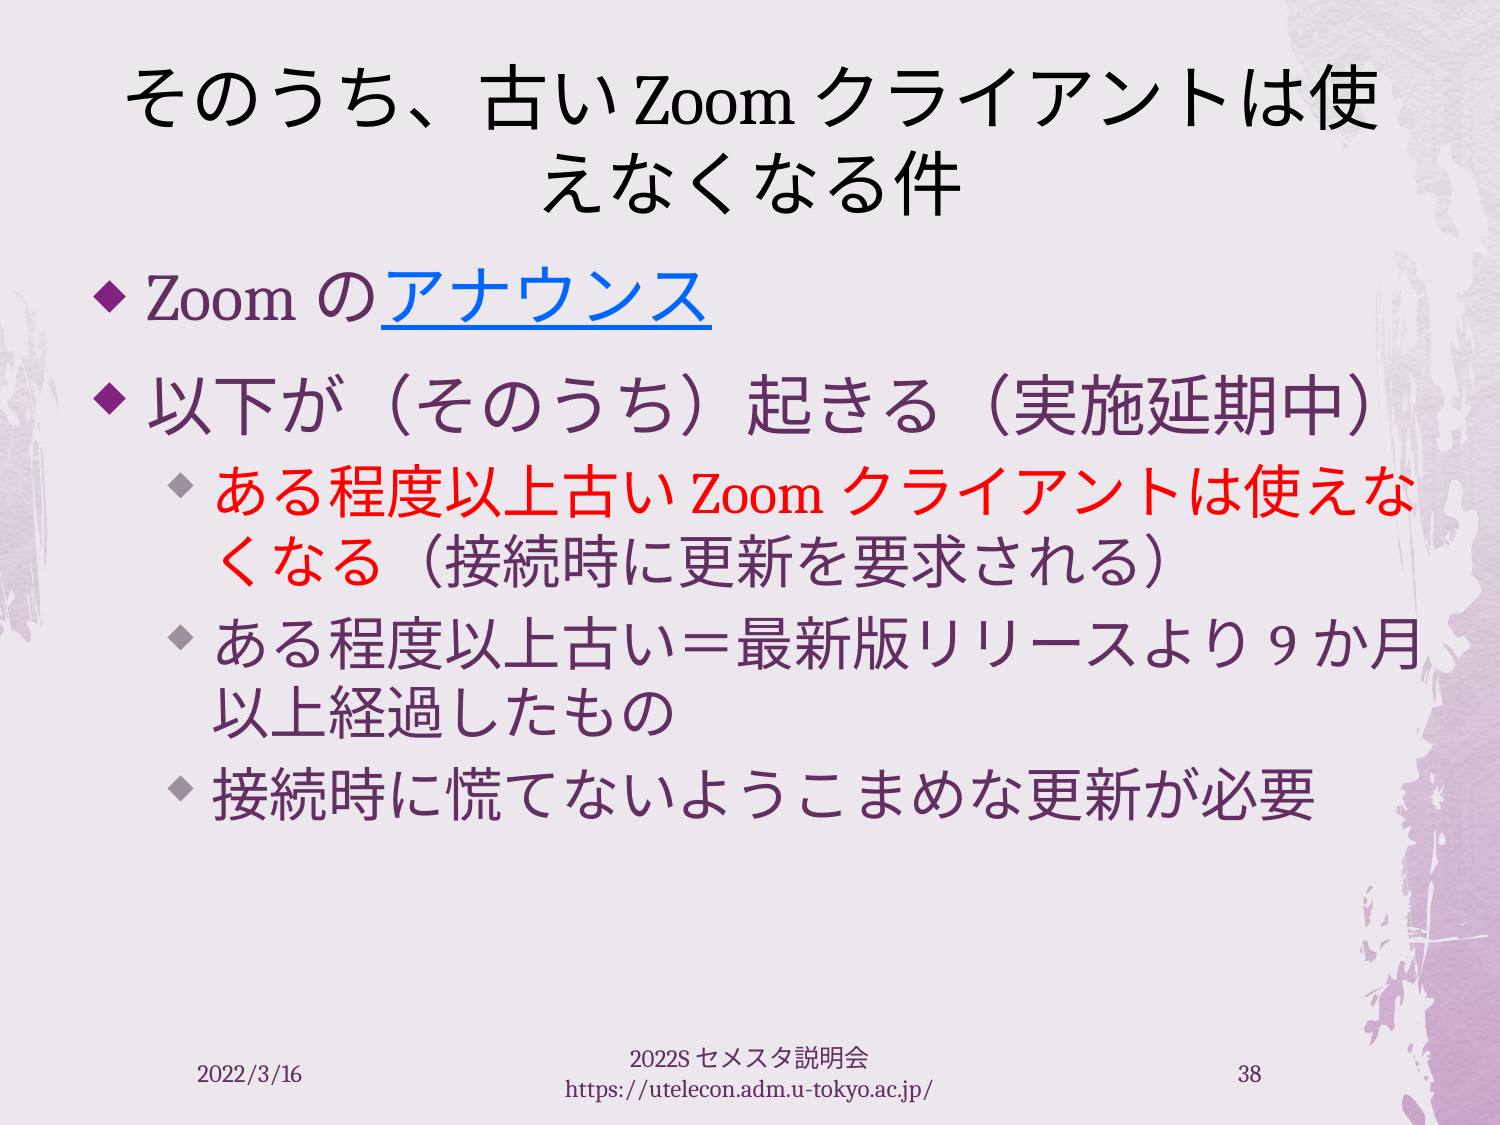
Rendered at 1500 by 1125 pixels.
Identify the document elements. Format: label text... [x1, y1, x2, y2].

footer 2022Sセメスタ説明会 https://utelecon.adm.u-tokyo.ac.jp/ [512, 1042, 988, 1103]
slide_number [75, 1042, 425, 1103]
title そのうち、古いZoomクライアントは使えなくなる件 [75, 45, 1425, 233]
slide_number 38 [1074, 1042, 1425, 1103]
list Zoomのアナウンス 以下が（そのうち）起きる（実施延期中） ある程度以上古いZoomクライアントは使えなくなる（接続時に更新を要求される） ある程度以上古い＝最新版リリースより9か月以上経過したもの 接続時に慌てないようこまめな更新が必要 [75, 246, 1447, 989]
